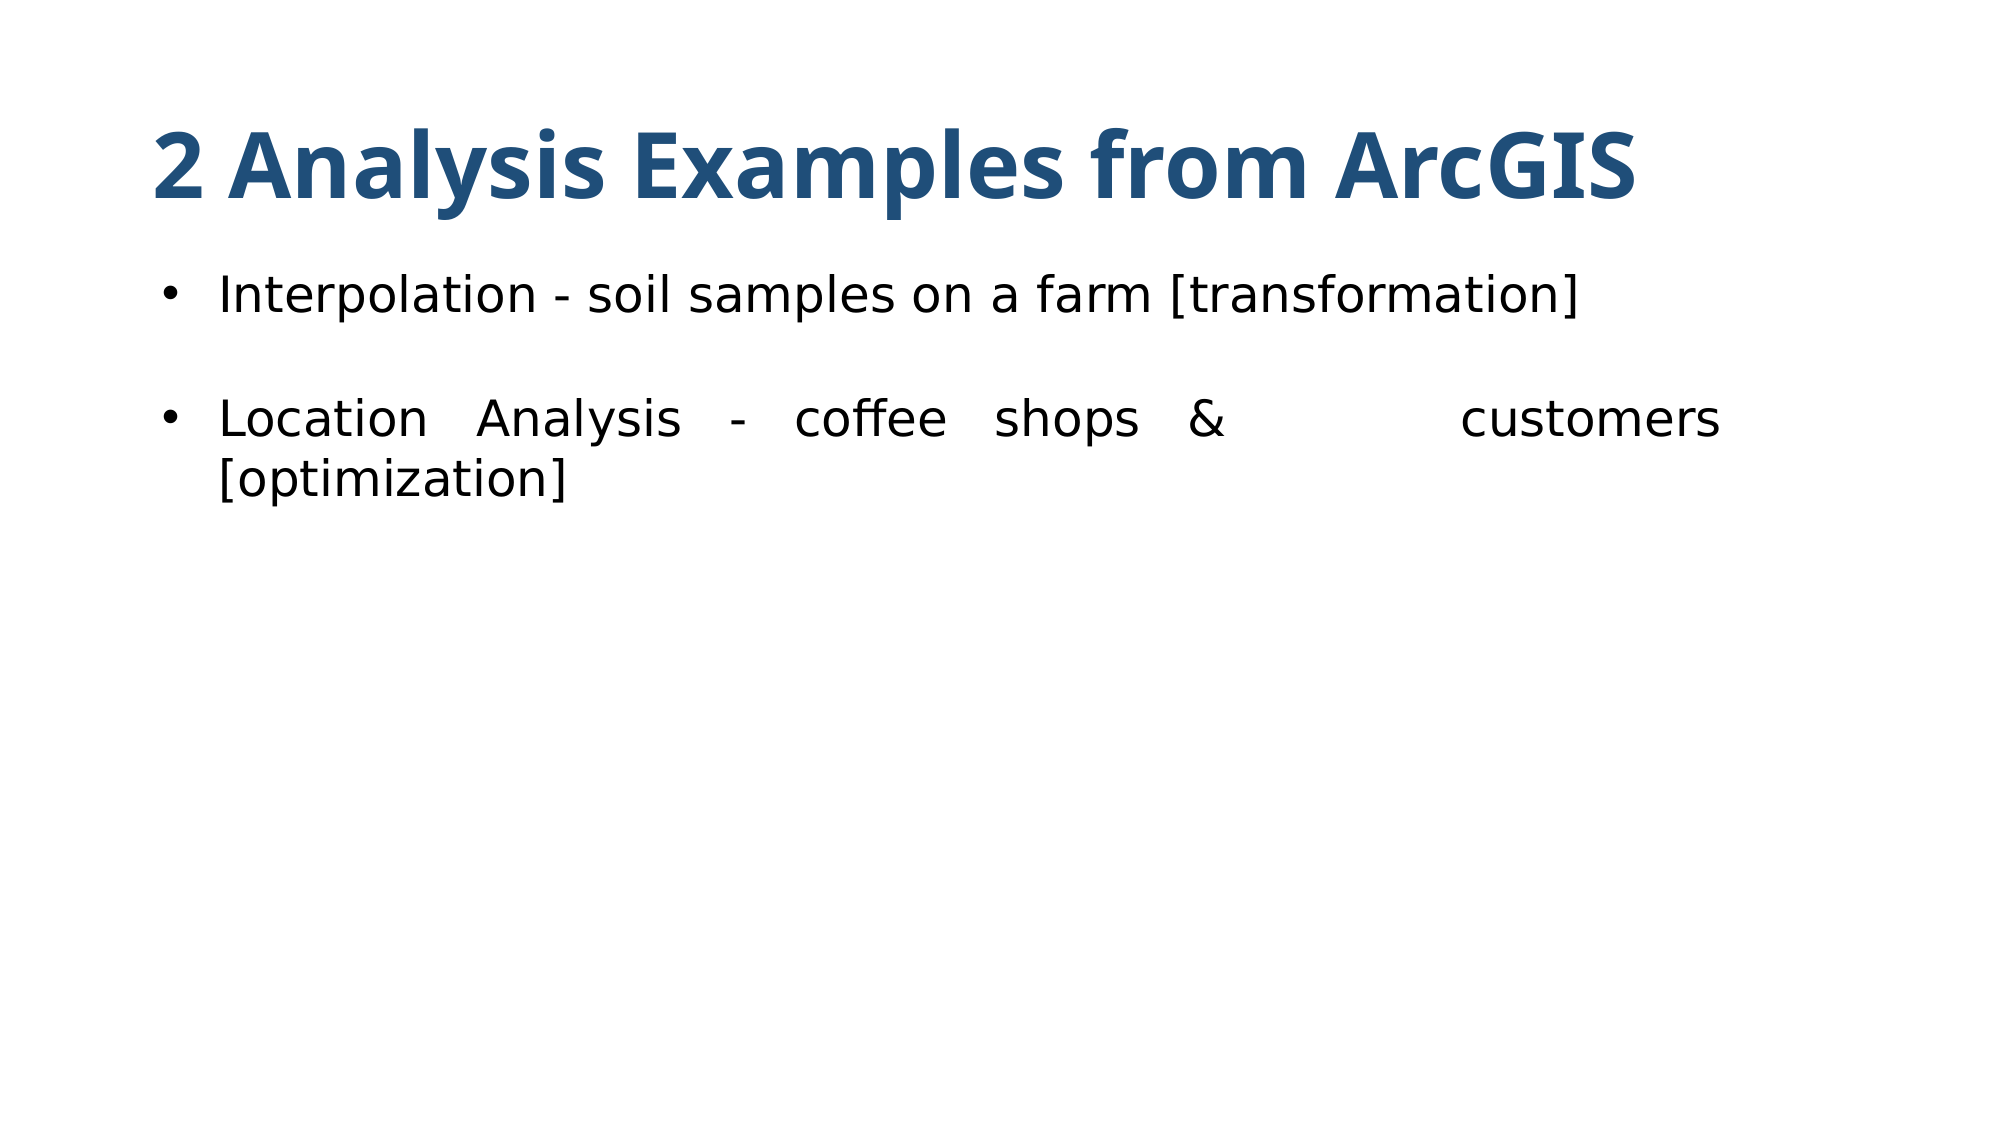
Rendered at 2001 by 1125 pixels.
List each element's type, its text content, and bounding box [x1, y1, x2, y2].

title 2 Analysis Examples from ArcGIS [137, 59, 1863, 278]
text_box Interpolation - soil samples on a farm [transformation] Location Analysis - coffee shops & customers [optimization] [159, 260, 1908, 966]
